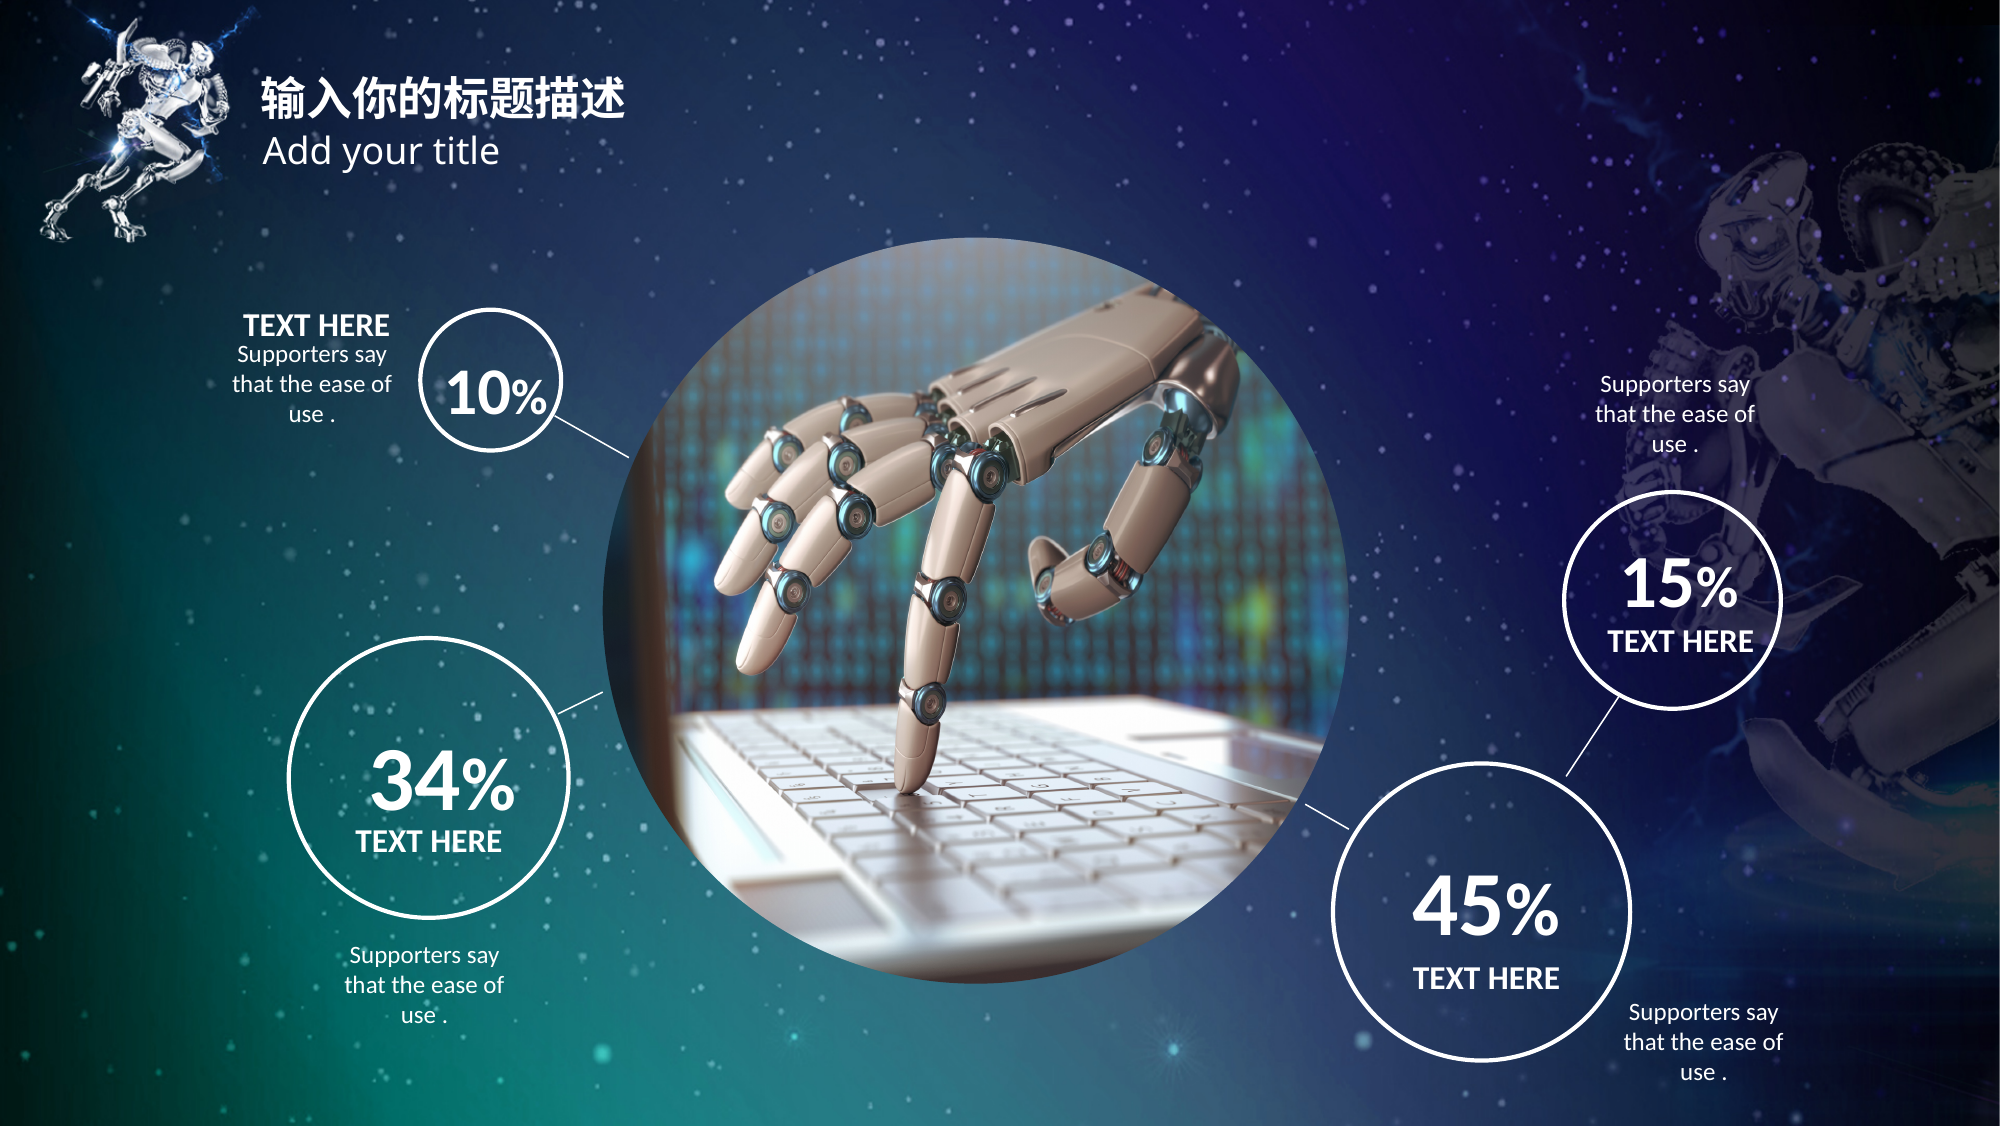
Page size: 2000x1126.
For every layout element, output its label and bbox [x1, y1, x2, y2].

text_box [245, 62, 708, 181]
picture [0, 0, 2000, 1126]
text_box [199, 237, 1817, 1095]
